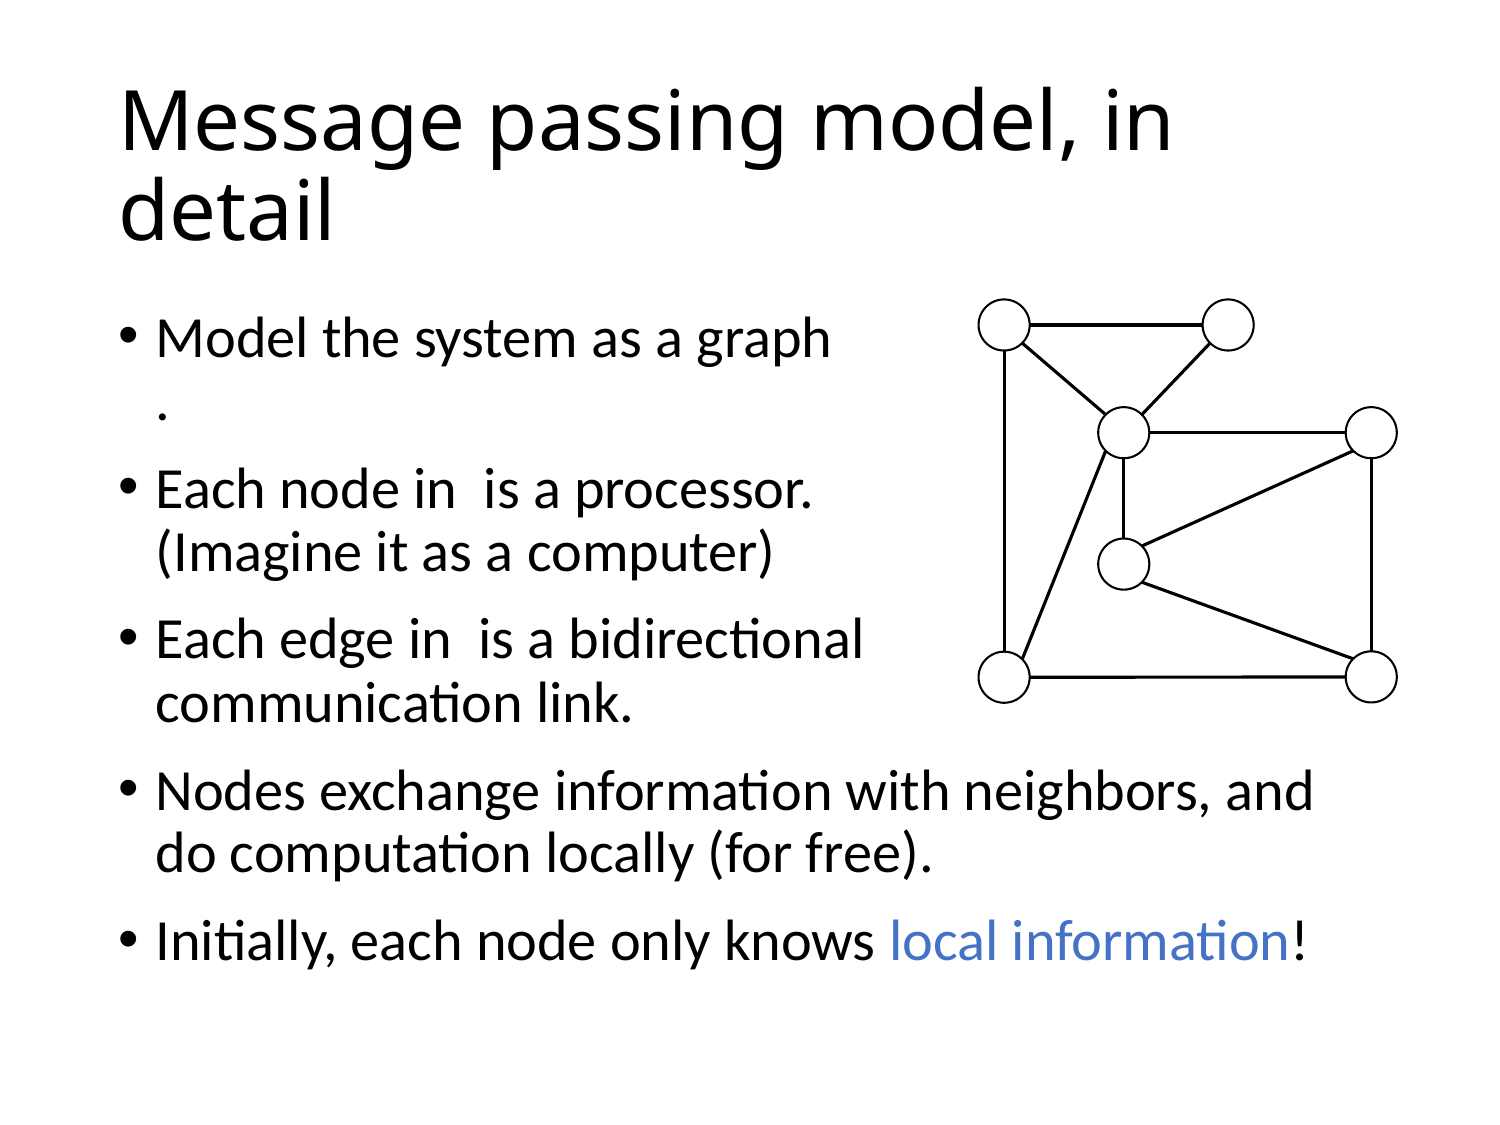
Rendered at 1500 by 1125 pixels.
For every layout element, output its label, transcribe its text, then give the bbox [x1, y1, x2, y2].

title Message passing model, in detail [103, 59, 1397, 278]
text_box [978, 299, 1397, 703]
